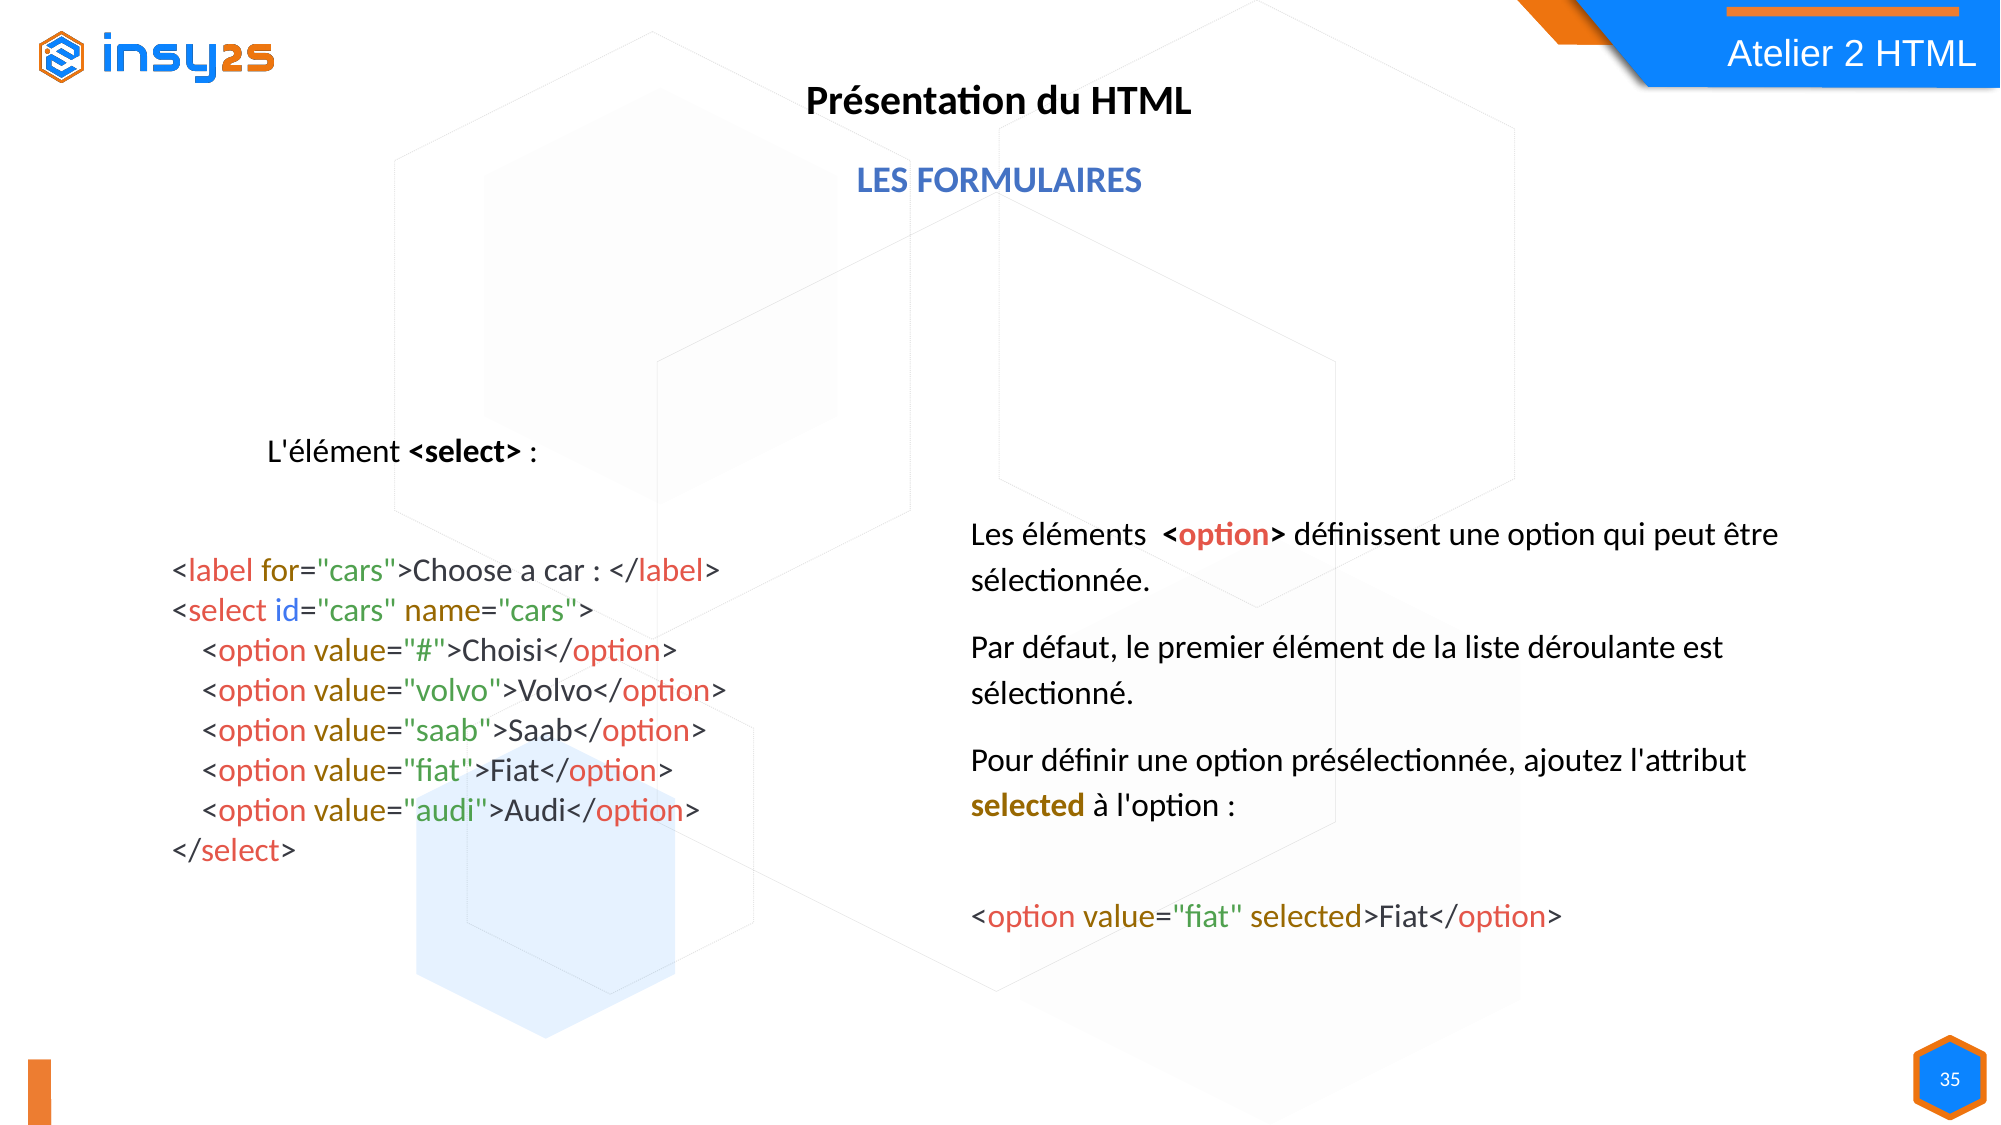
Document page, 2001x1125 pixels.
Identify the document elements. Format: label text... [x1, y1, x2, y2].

text_box Présentation du HTML [507, 60, 1491, 130]
slide_number 35 [1916, 1053, 1984, 1104]
text_box Les éléments <option> définissent une option qui peut être sélectionnée. Par défaut, le premier élément de la liste déroulante est sélectionné. Pour définir une option présélectionnée, ajoutez l'attribut selected à l'option : <option value="fiat" selected>Fiat</option> [956, 499, 1865, 941]
picture [39, 31, 274, 84]
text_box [1514, 0, 2000, 88]
text_box <label for="cars">Choose a car : </label> <select id="cars" name="cars"> <option value="#">Choisi</option> <option value="volvo">Volvo</option> <option value="saab">Saab</option> <option value="fiat">Fiat</option> <option value="audi">Audi</option> </select> [156, 540, 798, 876]
text_box L'élément <select> : [252, 415, 893, 477]
text_box LES FORMULAIRES [244, 143, 1756, 209]
